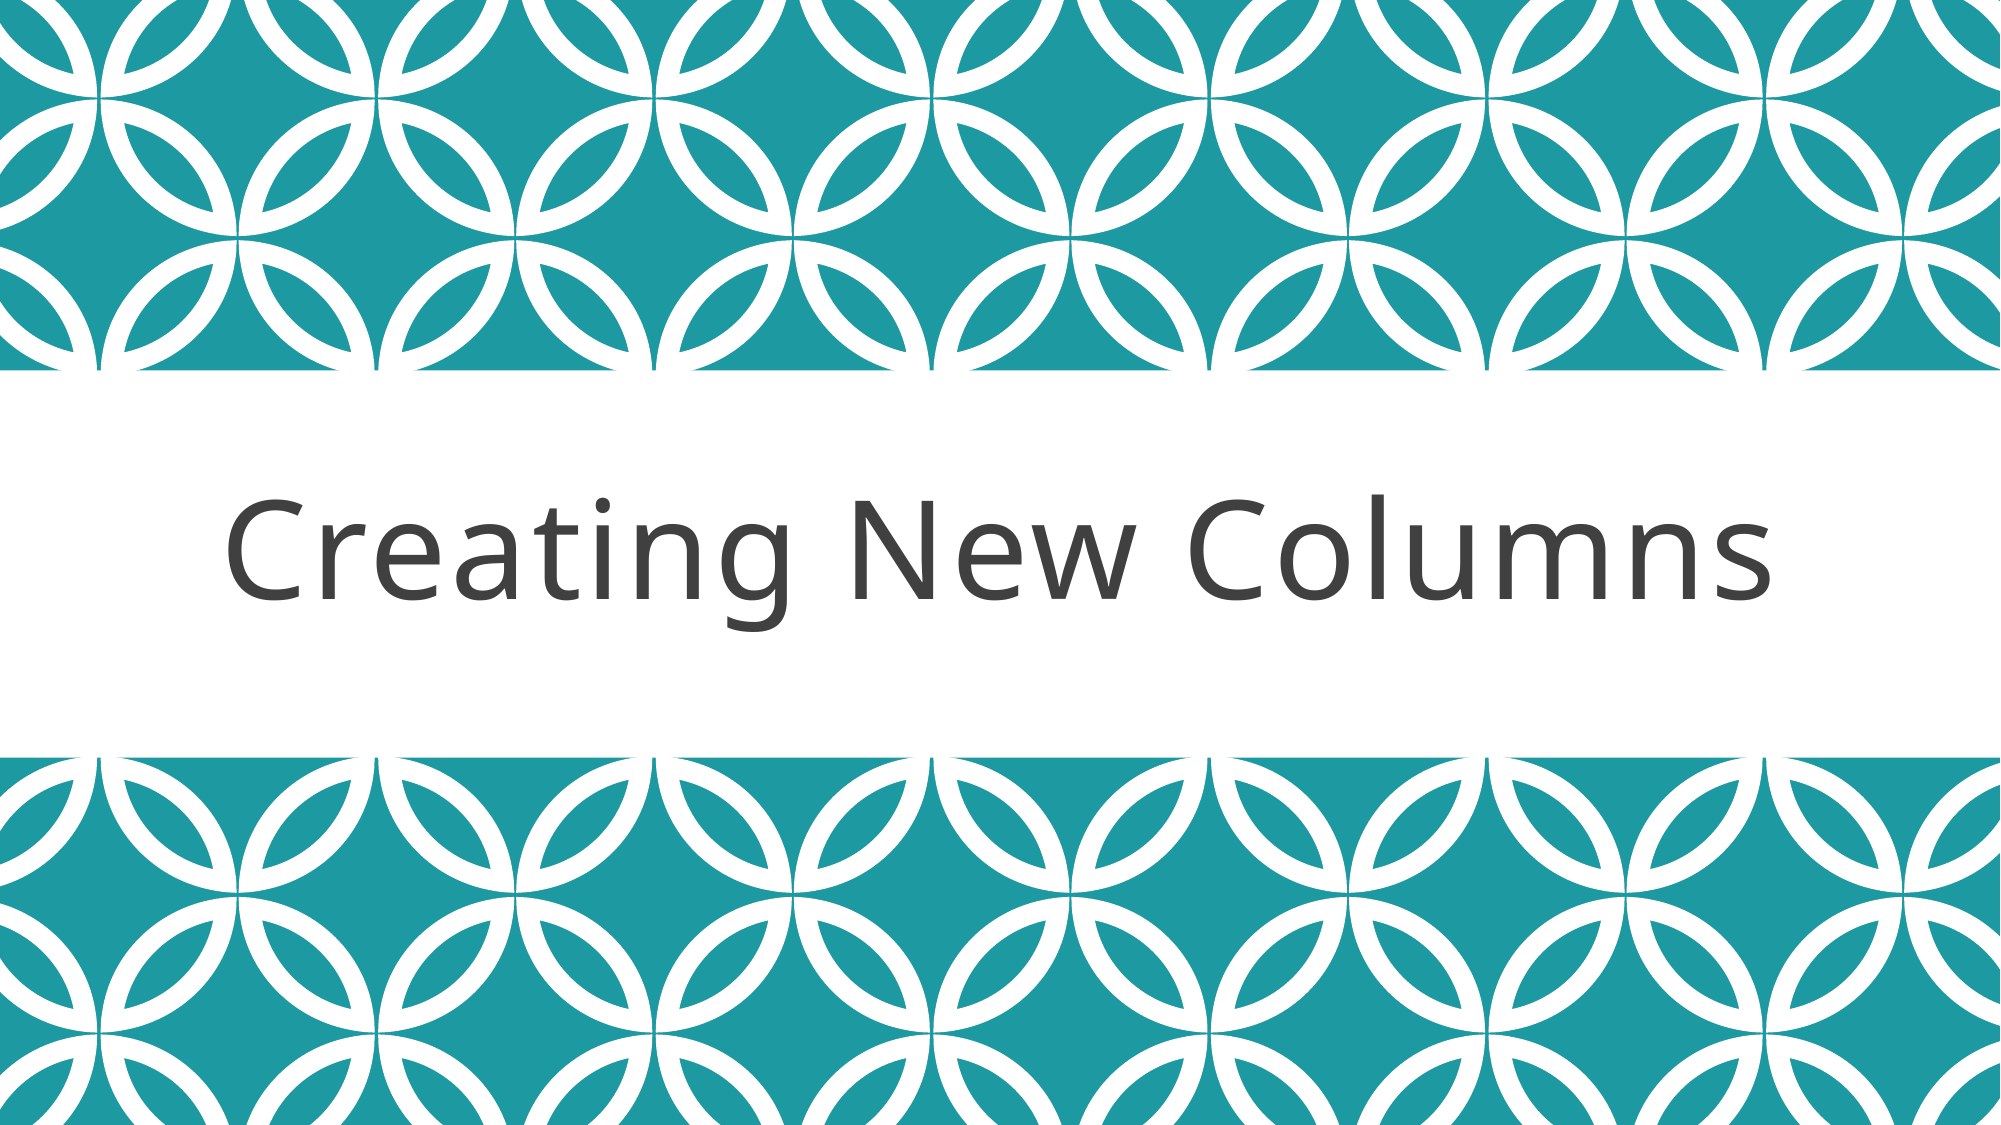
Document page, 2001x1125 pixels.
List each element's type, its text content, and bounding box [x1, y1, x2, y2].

title Creating New Columns [82, 440, 1918, 681]
